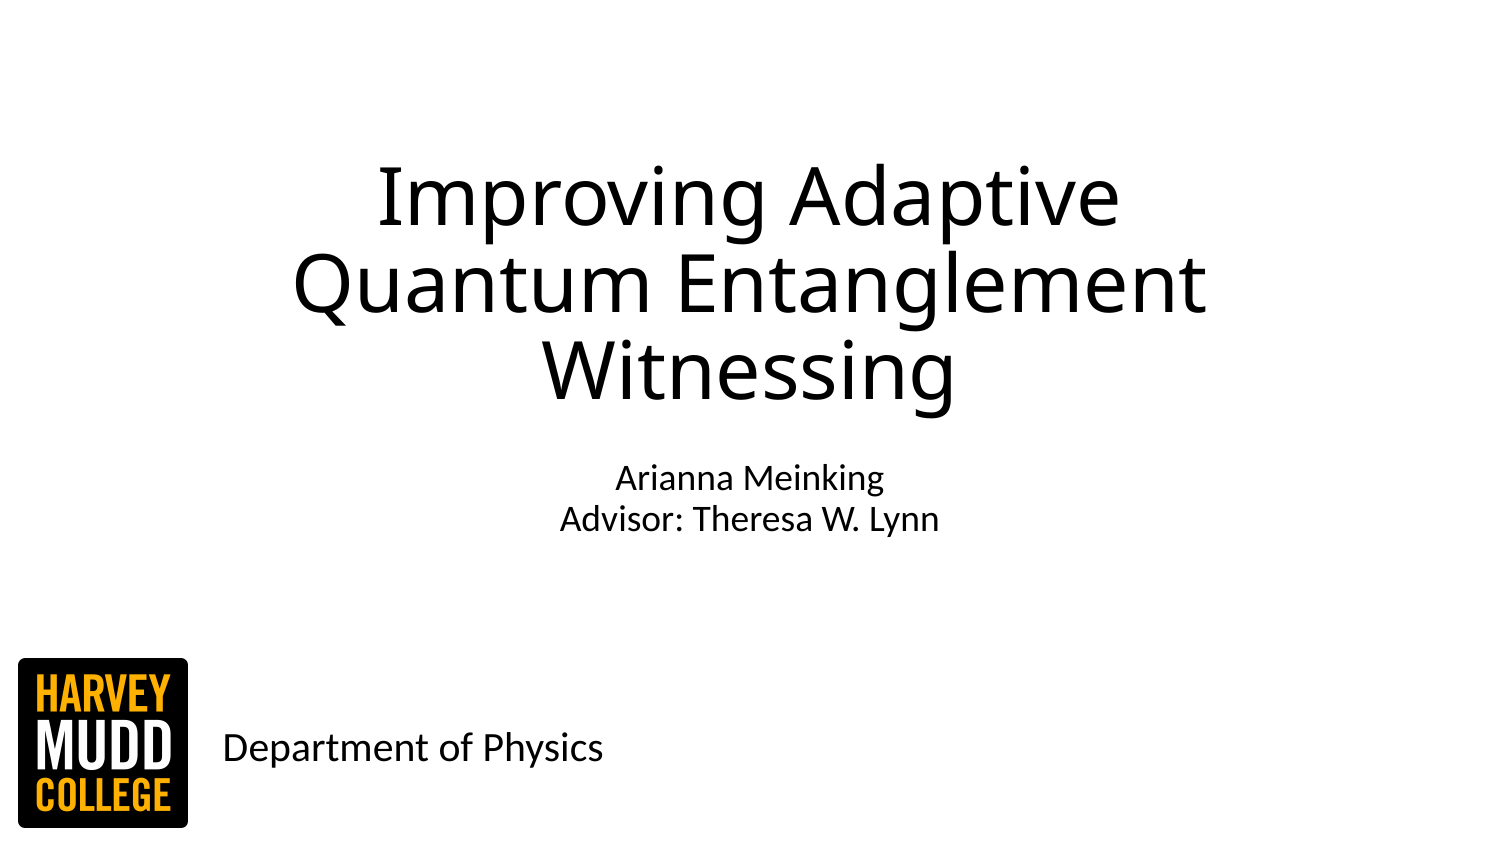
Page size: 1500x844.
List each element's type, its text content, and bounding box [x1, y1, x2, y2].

text_box Department of Physics [207, 712, 682, 778]
title Improving Adaptive Quantum Entanglement Witnessing [187, 138, 1313, 432]
subtitle Arianna Meinking Advisor: Theresa W. Lynn [187, 443, 1313, 647]
picture [18, 658, 188, 828]
